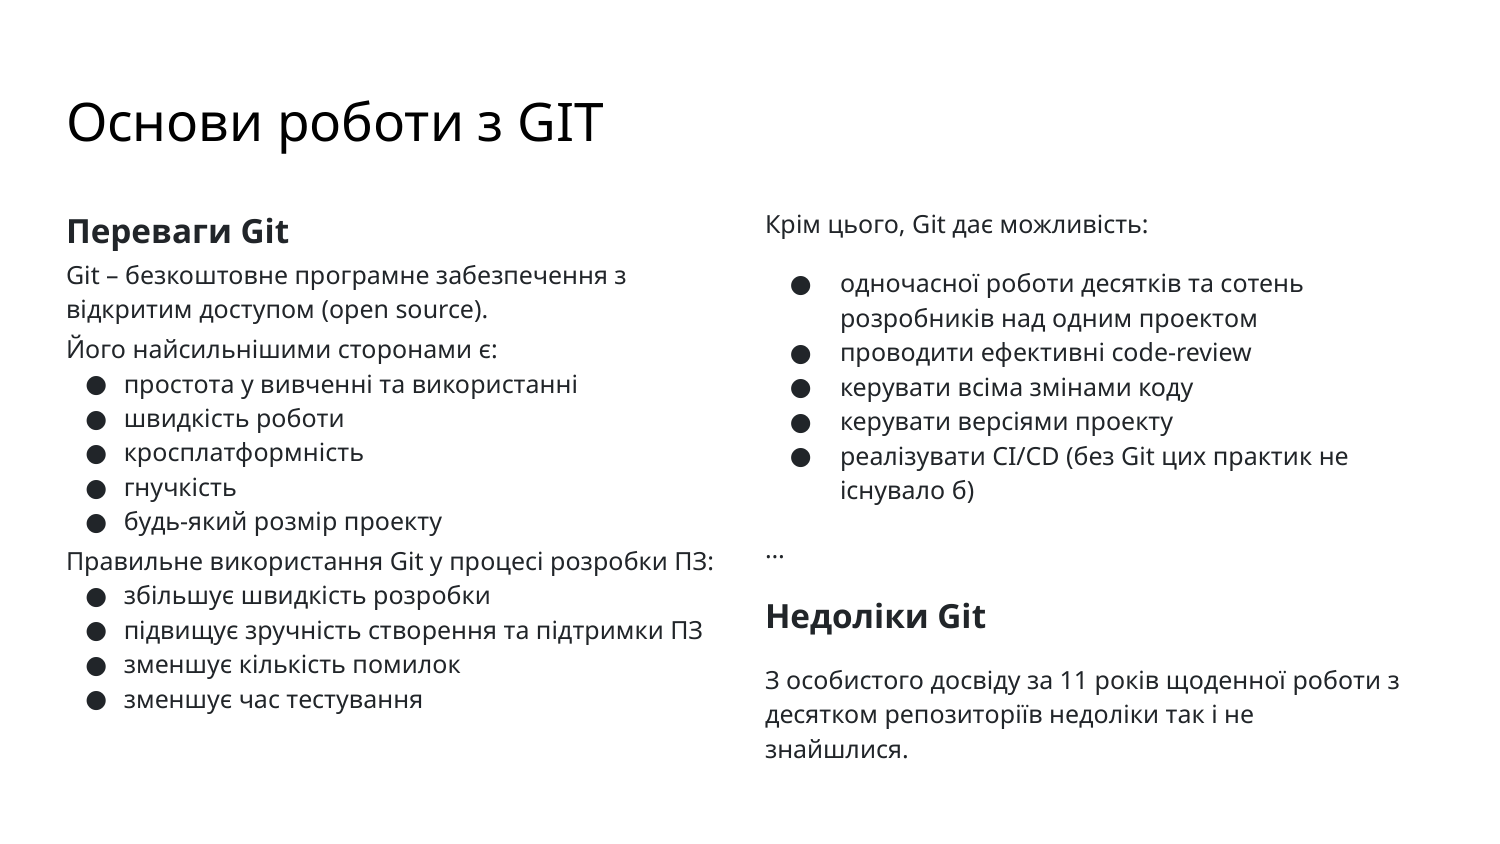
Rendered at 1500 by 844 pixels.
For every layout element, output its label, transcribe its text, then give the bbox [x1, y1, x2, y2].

title Основи роботи з GIT [51, 72, 1449, 167]
text_box Крім цього, Git дає можливість: одночасної роботи десятків та сотень розробників над одним проектом проводити ефективні code-review керувати всіма змінами коду керувати версіями проекту реалізувати CI/CD (без Git цих практик не існувало б) … Недоліки Git З особистого досвіду за 11 років щоденної роботи з десятком репозиторіїв недоліки так і не знайшлися. [749, 189, 1419, 838]
list Переваги Git Git – безкоштовне програмне забезпечення з відкритим доступом (open source). Його найсильнішими сторонами є: простота у вивченні та використанні швидкість роботи кросплатформність гнучкість будь-який розмір проекту Правильне використання Git у процесі розробки ПЗ: збільшує швидкість розробки підвищує зручність створення та підтримки ПЗ зменшує кількість помилок зменшує час тестування [51, 189, 737, 778]
